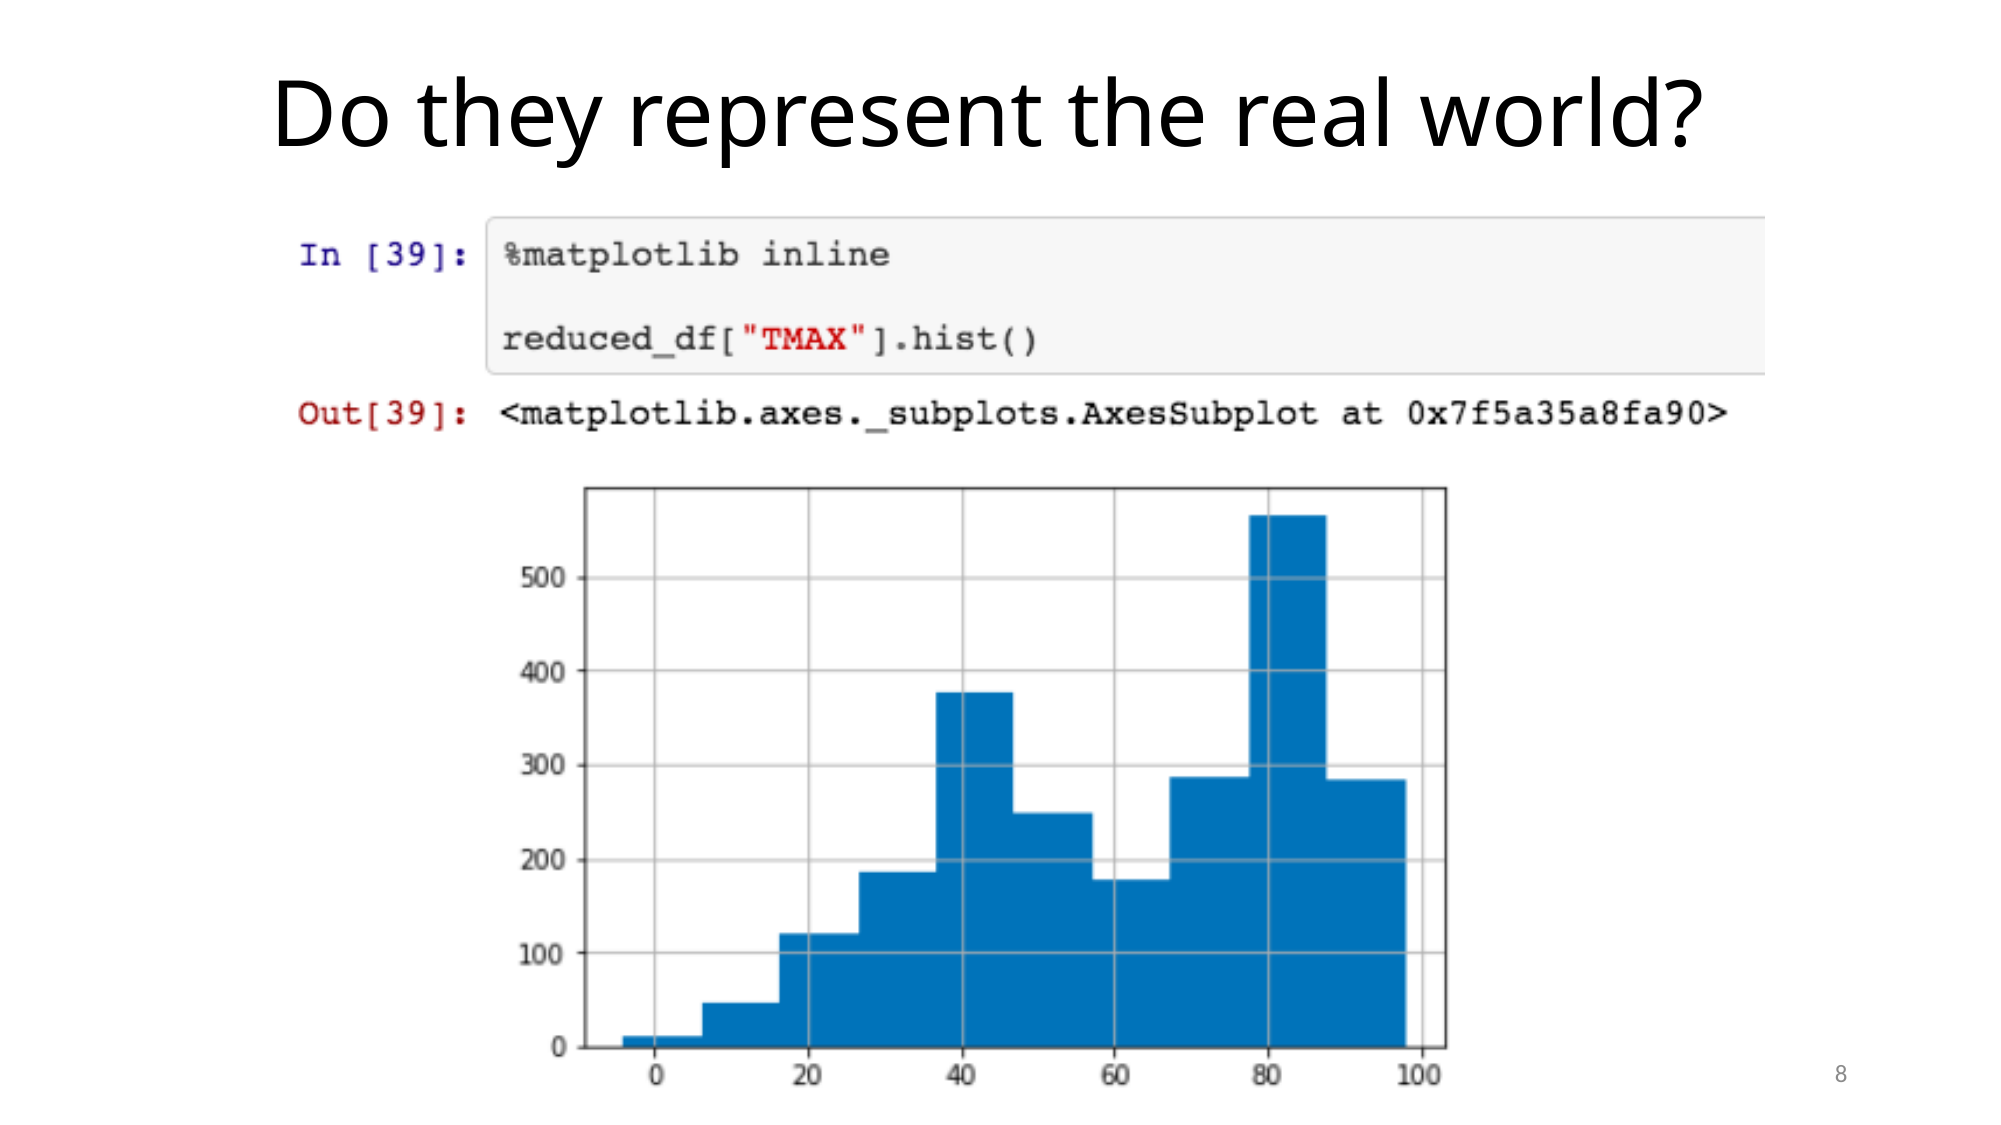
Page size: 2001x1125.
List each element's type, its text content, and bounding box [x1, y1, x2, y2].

slide_number 8 [1765, 1042, 1863, 1103]
picture [283, 203, 1765, 1125]
title Do they represent the real world? [137, 59, 1863, 187]
